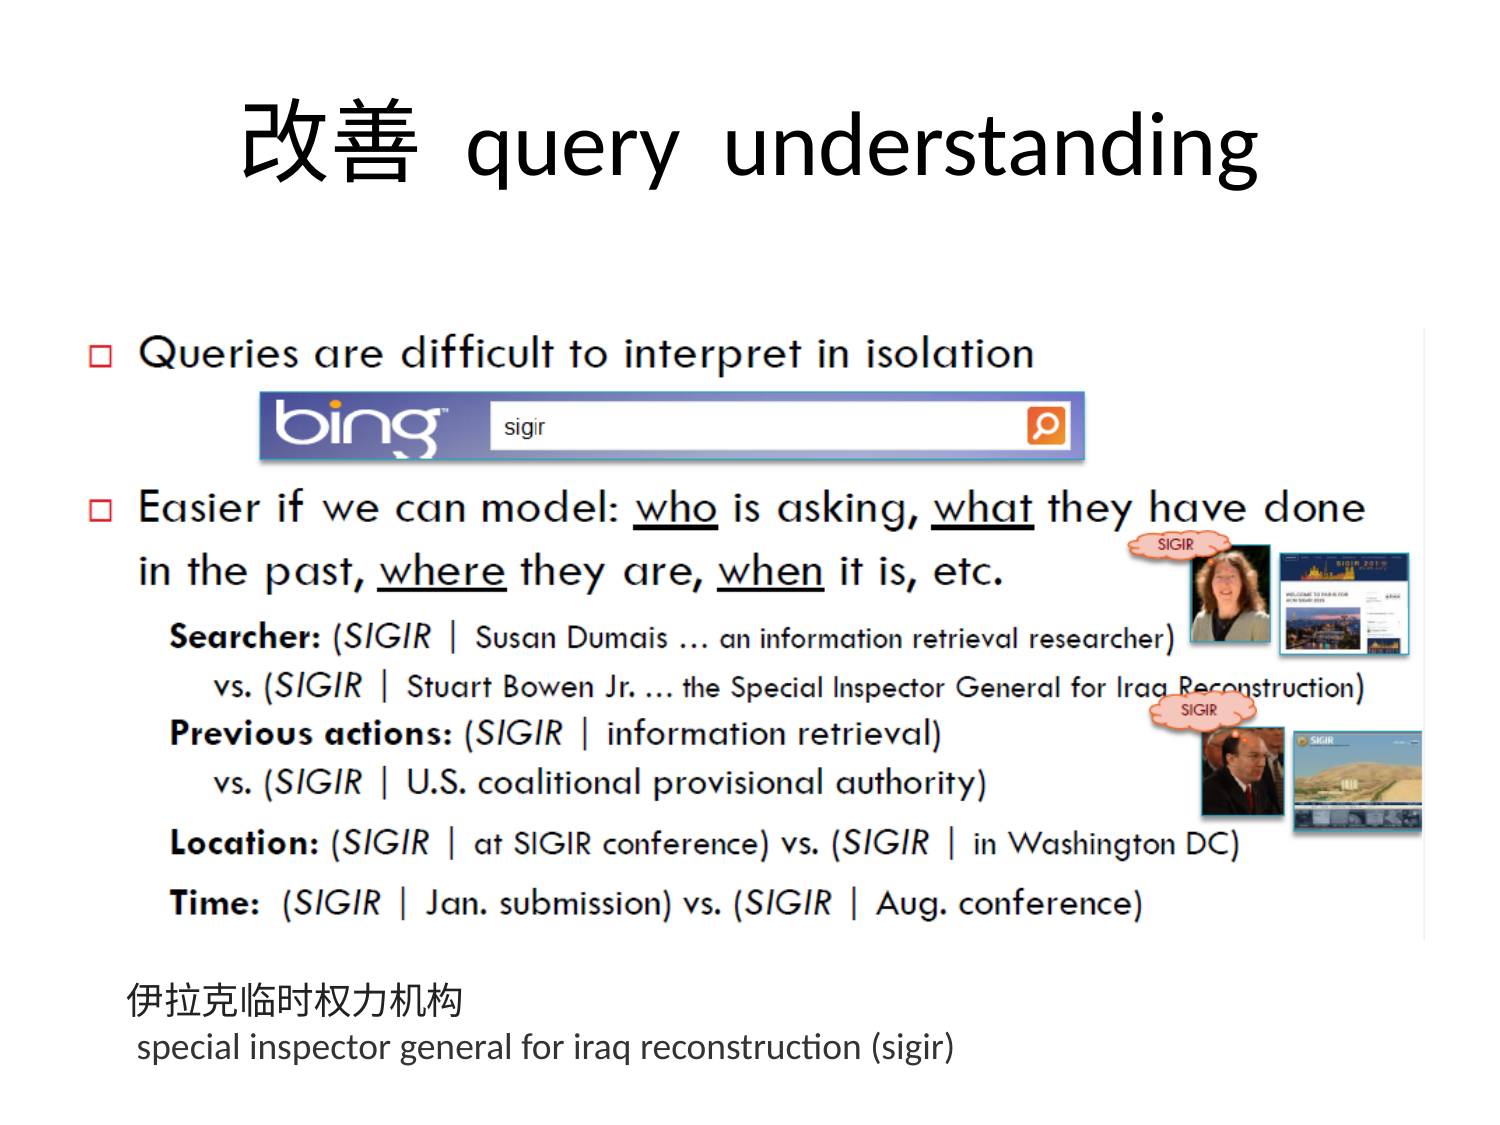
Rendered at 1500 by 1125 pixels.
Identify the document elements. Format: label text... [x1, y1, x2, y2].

title 改善 query understanding [75, 45, 1425, 233]
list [74, 327, 1426, 940]
text_box 伊拉克临时权力机构 special inspector general for iraq reconstruction (sigir) [112, 969, 1022, 1120]
